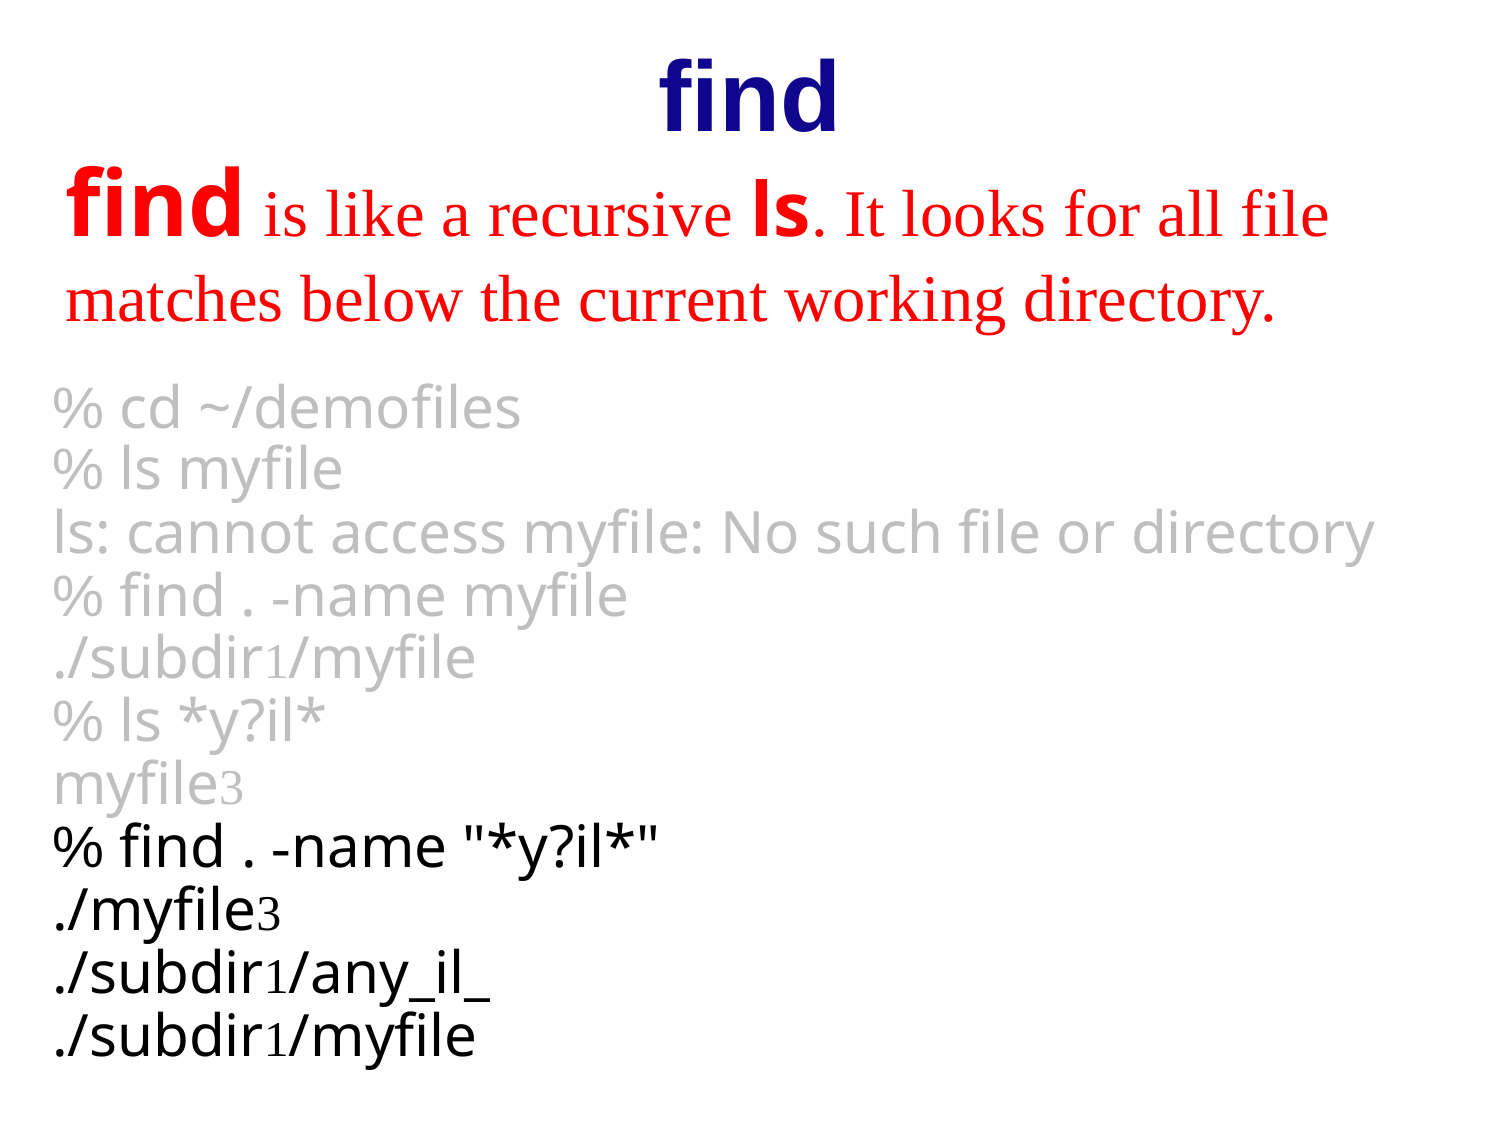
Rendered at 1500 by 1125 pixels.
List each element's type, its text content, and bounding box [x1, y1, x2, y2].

text_box % cd ~/demofiles % ls myfile ls: cannot access myfile: No such file or directory % find . -name myfile ./subdir1/myfile % ls *y?il* myfile3 % find . -name "*y?il*" ./myfile3 ./subdir1/any_il_ ./subdir1/myfile [37, 362, 1463, 1113]
list find is like a recursive ls. It looks for all file matches below the current working directory. [49, 137, 1451, 301]
title find [74, 0, 1426, 137]
